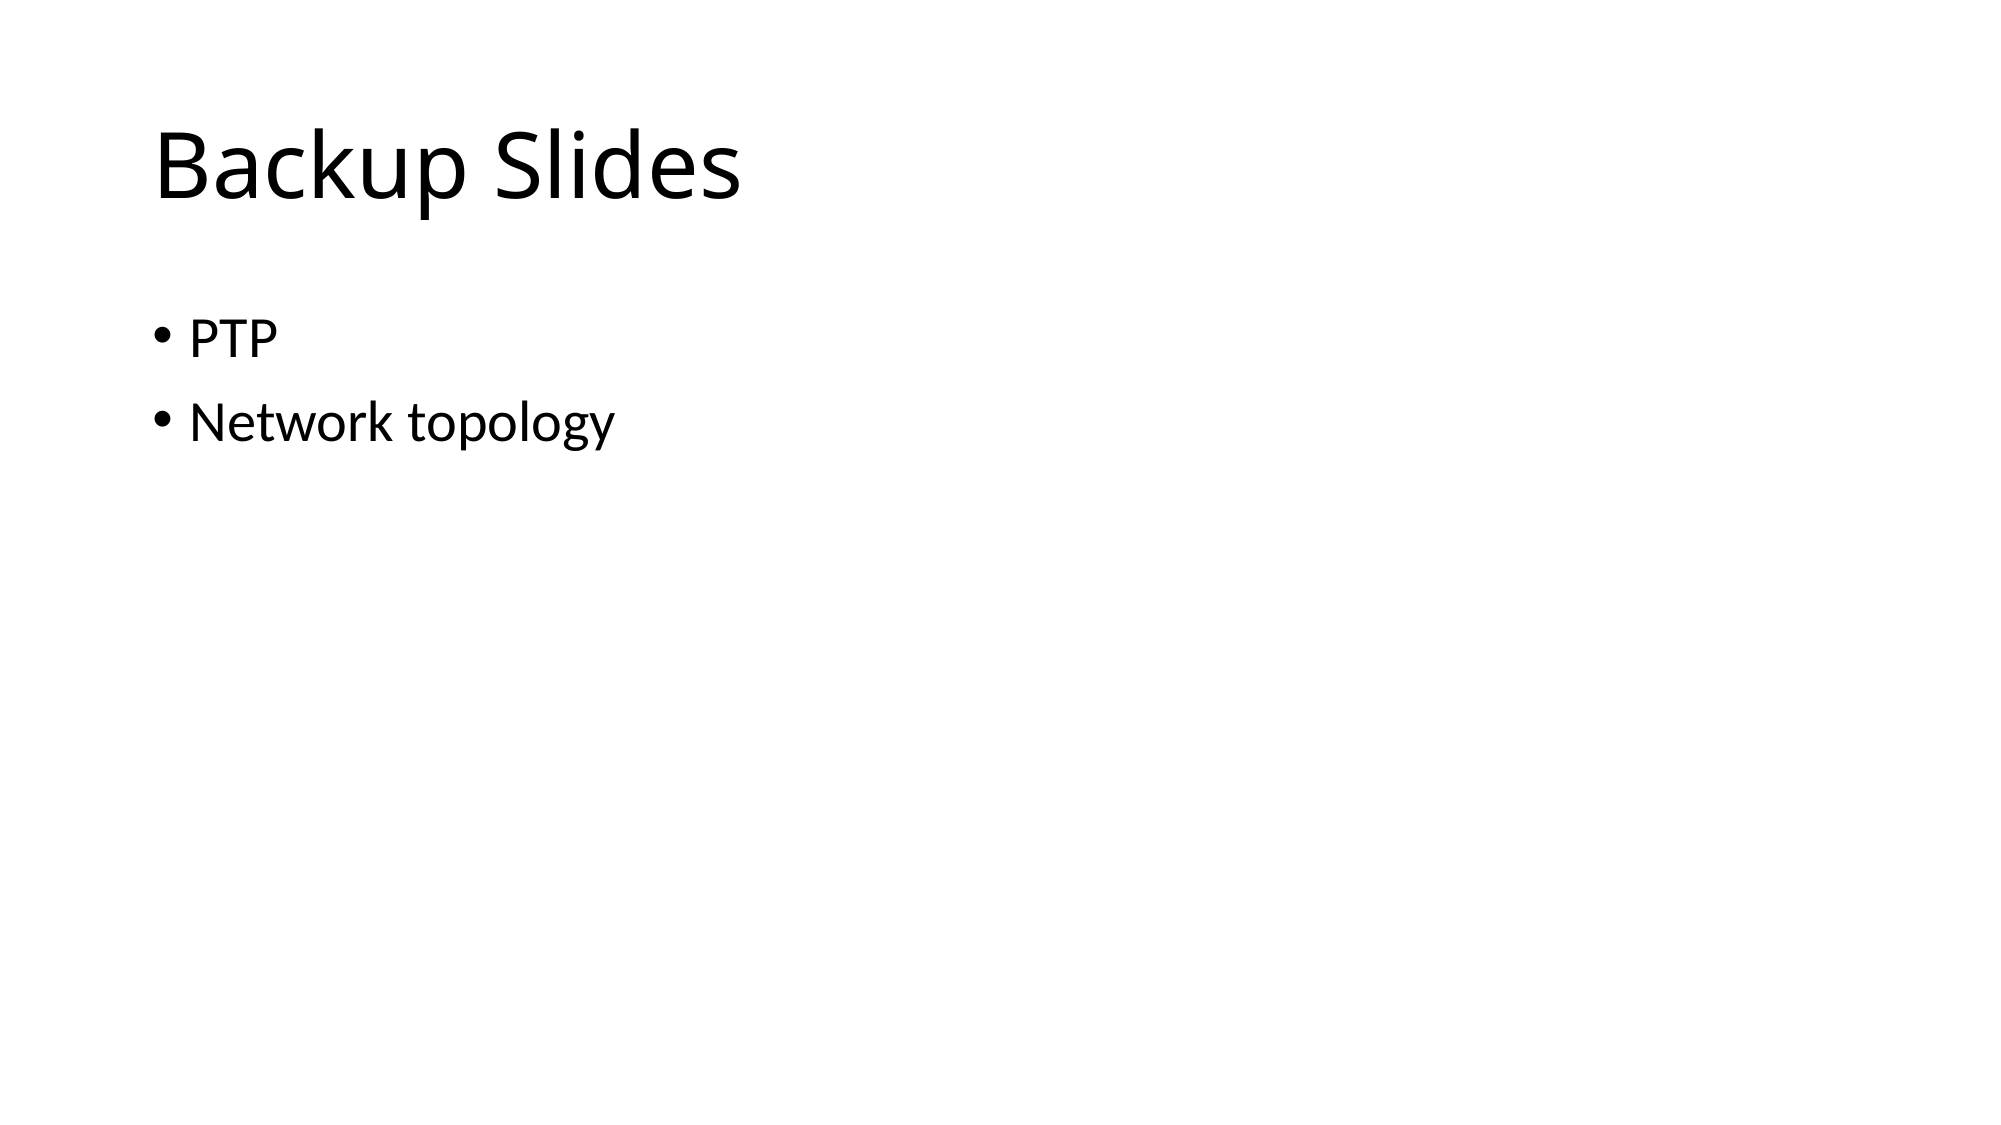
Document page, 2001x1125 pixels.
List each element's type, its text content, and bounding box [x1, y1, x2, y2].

title Backup Slides [137, 59, 1863, 278]
list PTP Network topology [137, 299, 1863, 1014]
